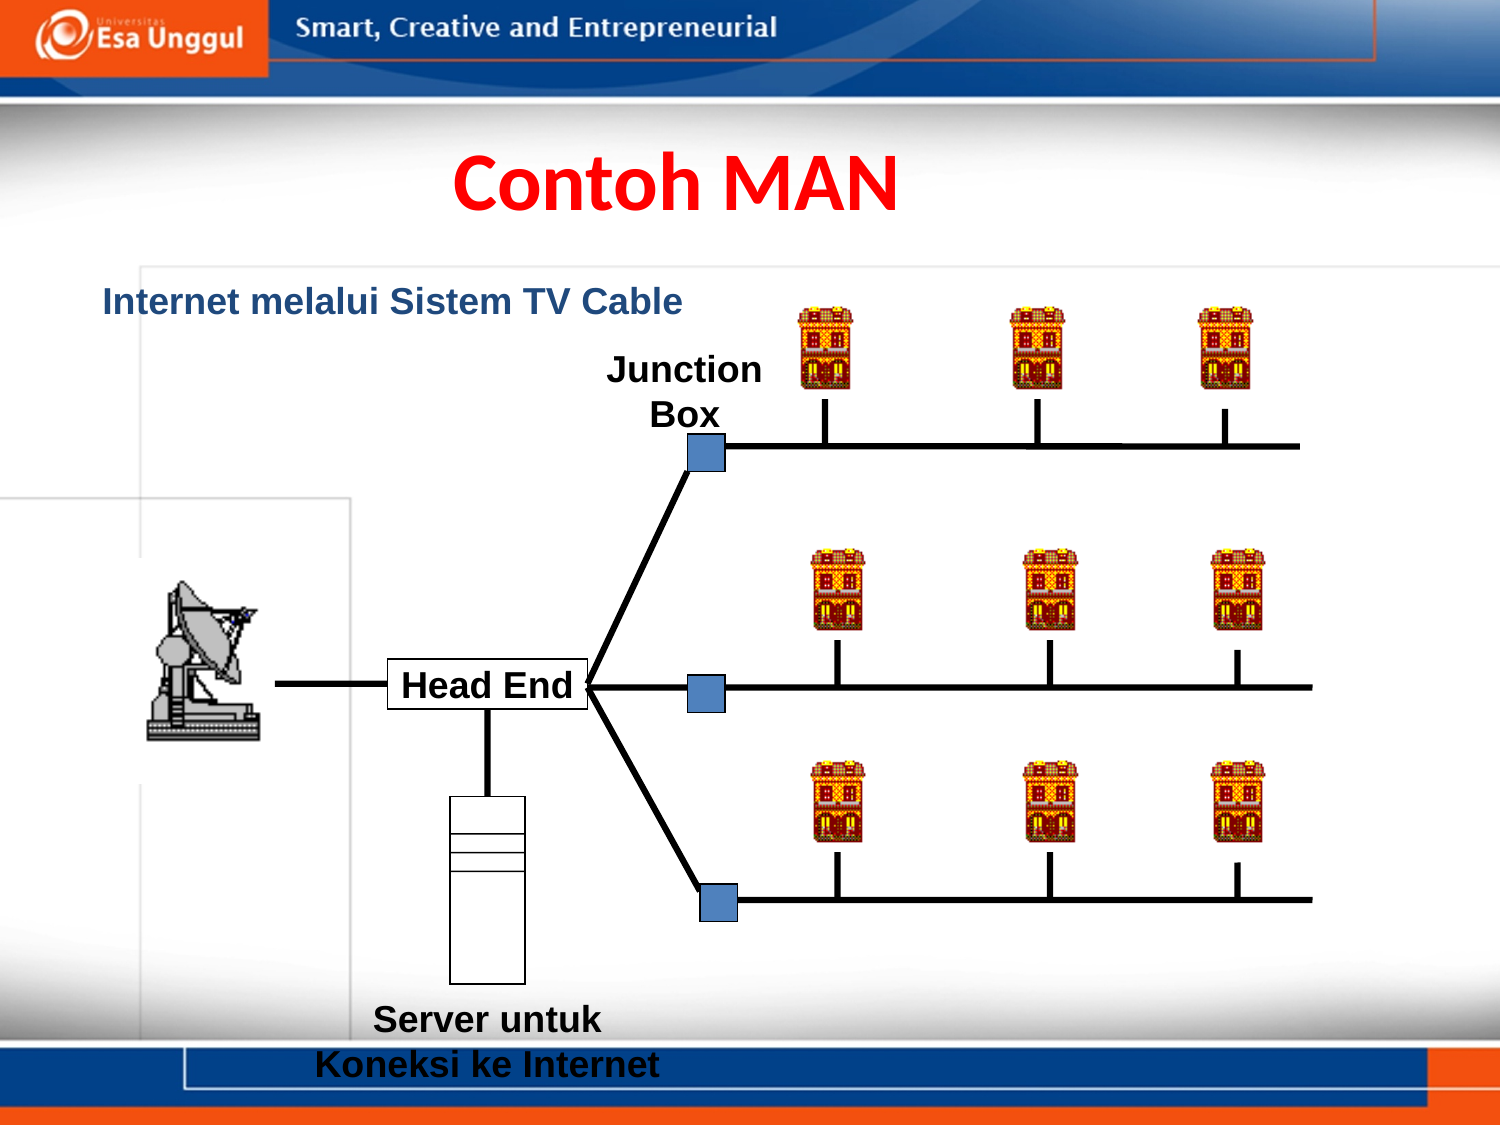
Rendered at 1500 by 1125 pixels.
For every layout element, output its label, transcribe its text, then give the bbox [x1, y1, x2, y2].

picture [0, 0, 1500, 1125]
text_box Junction Box [591, 337, 778, 443]
text_box Head End [387, 658, 588, 709]
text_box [449, 796, 526, 985]
title Contoh MAN [1, 125, 1352, 230]
text_box [687, 675, 725, 713]
text_box Server untuk Koneksi ke Internet [287, 987, 688, 1093]
text_box Internet melalui Sistem TV Cable [87, 269, 699, 330]
text_box [699, 883, 738, 922]
text_box [687, 443, 725, 472]
